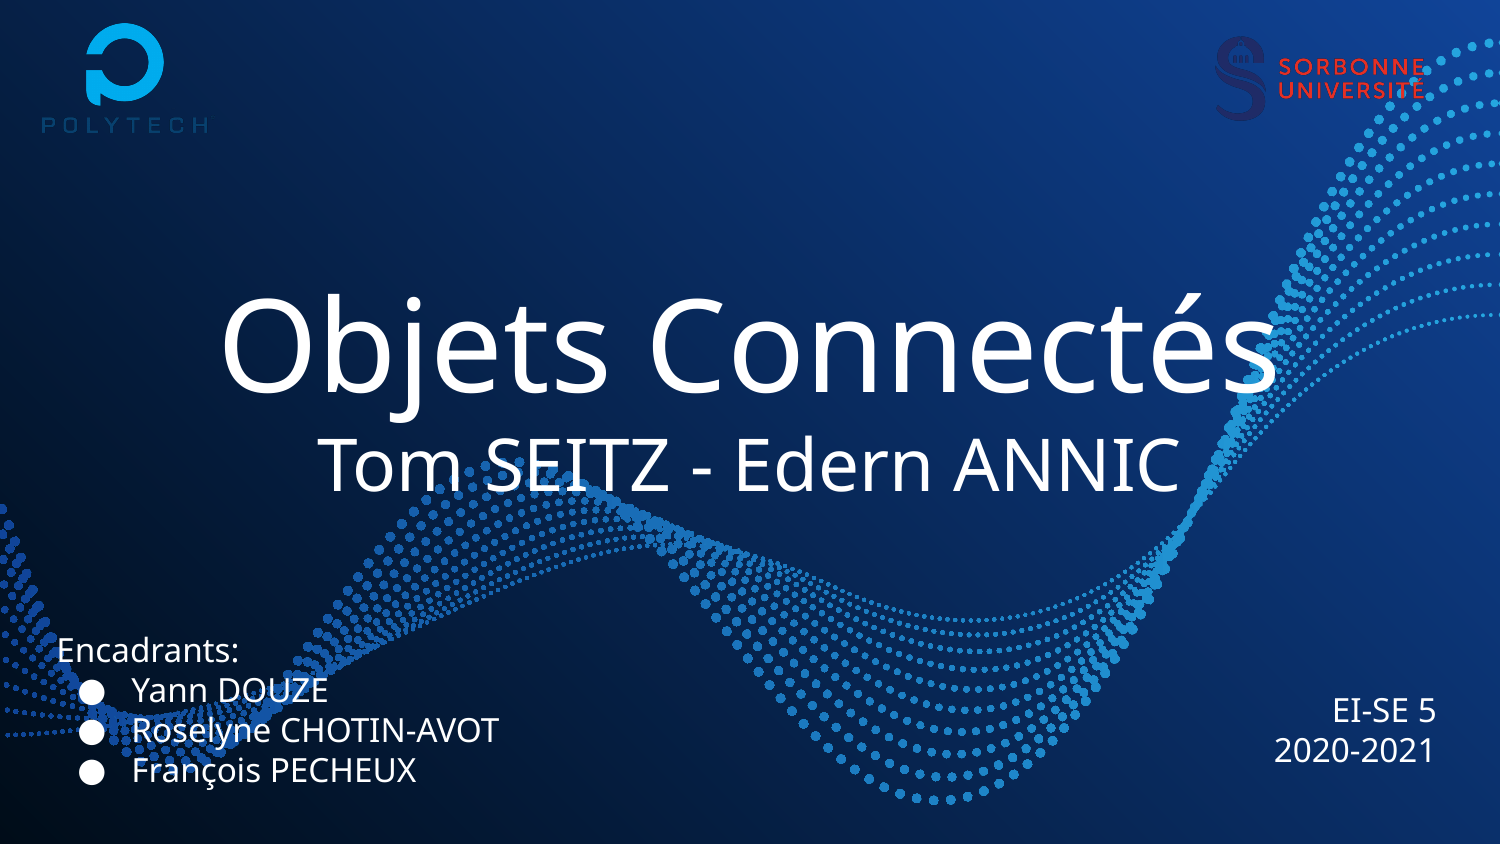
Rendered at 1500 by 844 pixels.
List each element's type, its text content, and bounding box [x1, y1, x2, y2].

title EI-SE 5 2020-2021 [1215, 645, 1437, 813]
title Encadrants: Yann DOUZE Roselyne CHOTIN-AVOT François PECHEUX [56, 618, 573, 840]
picture [1215, 35, 1425, 121]
picture [42, 23, 215, 134]
title Objets Connectés Tom SEITZ - Edern ANNIC [170, 235, 1330, 534]
